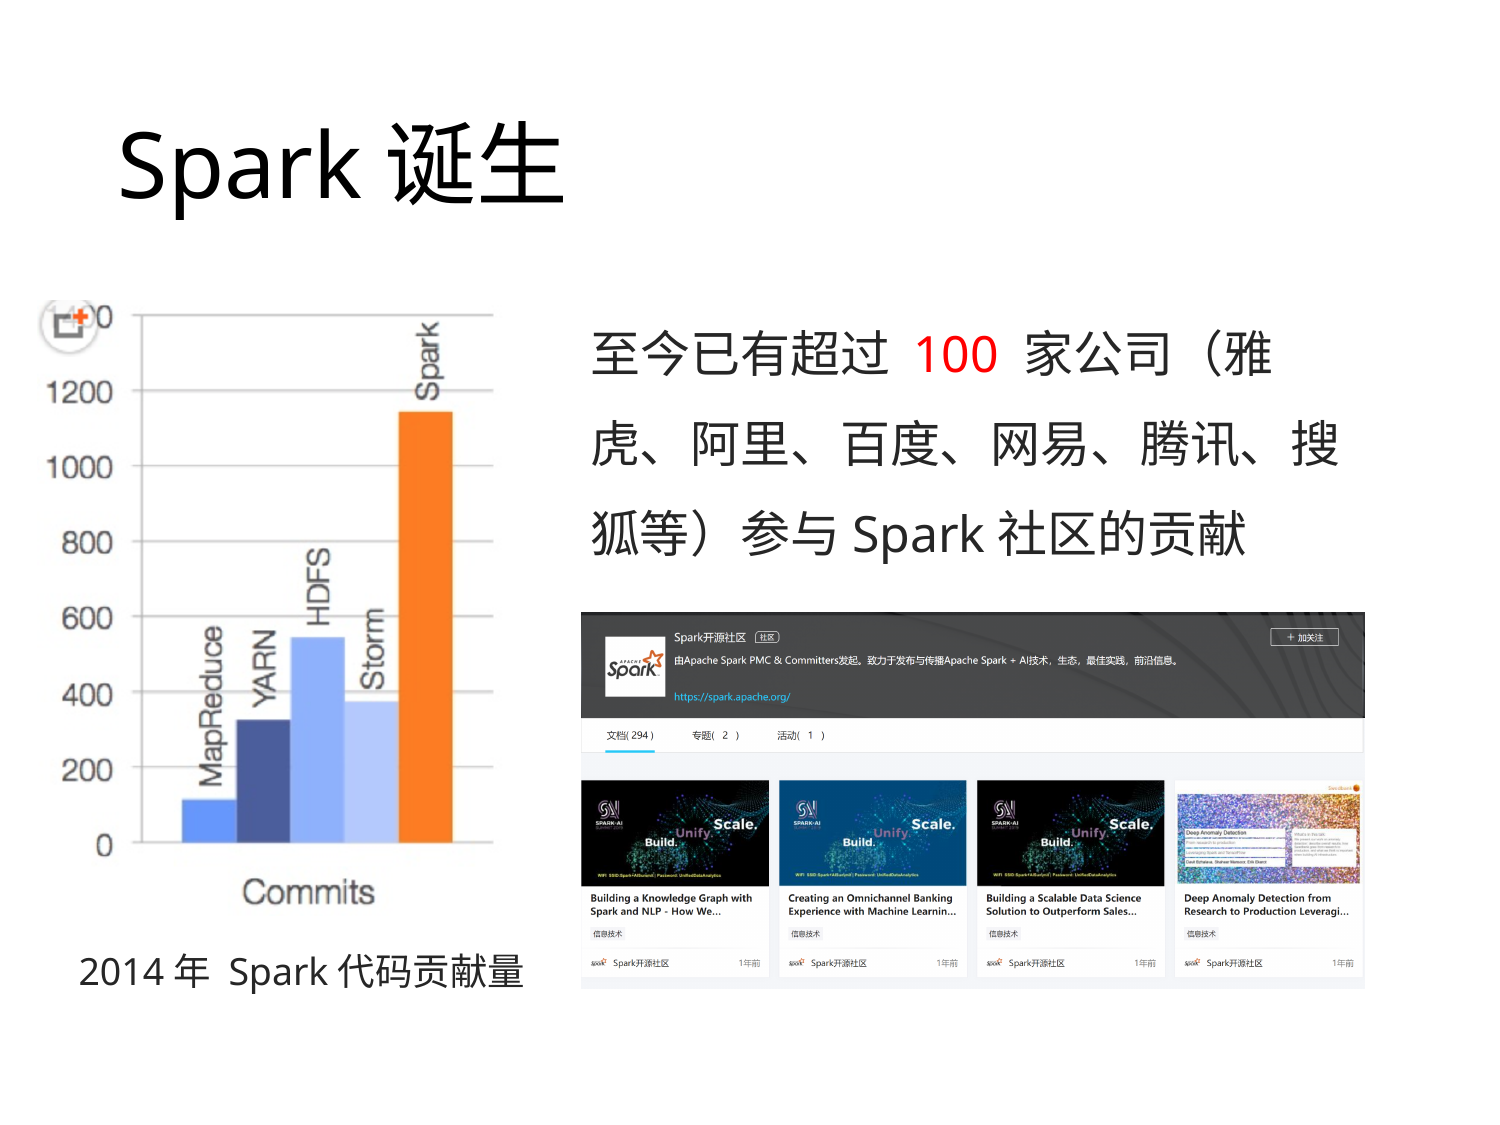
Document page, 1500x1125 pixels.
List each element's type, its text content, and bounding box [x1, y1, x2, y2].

text_box Spark诞生 [103, 59, 1397, 278]
picture [21, 299, 1365, 989]
text_box 至今已有超过 100 家公司（雅虎、阿里、百度、网易、腾讯、搜狐等）参与Spark社区的贡献 [575, 285, 1365, 570]
text_box 2014年 Spark代码贡献量 [63, 935, 540, 1001]
